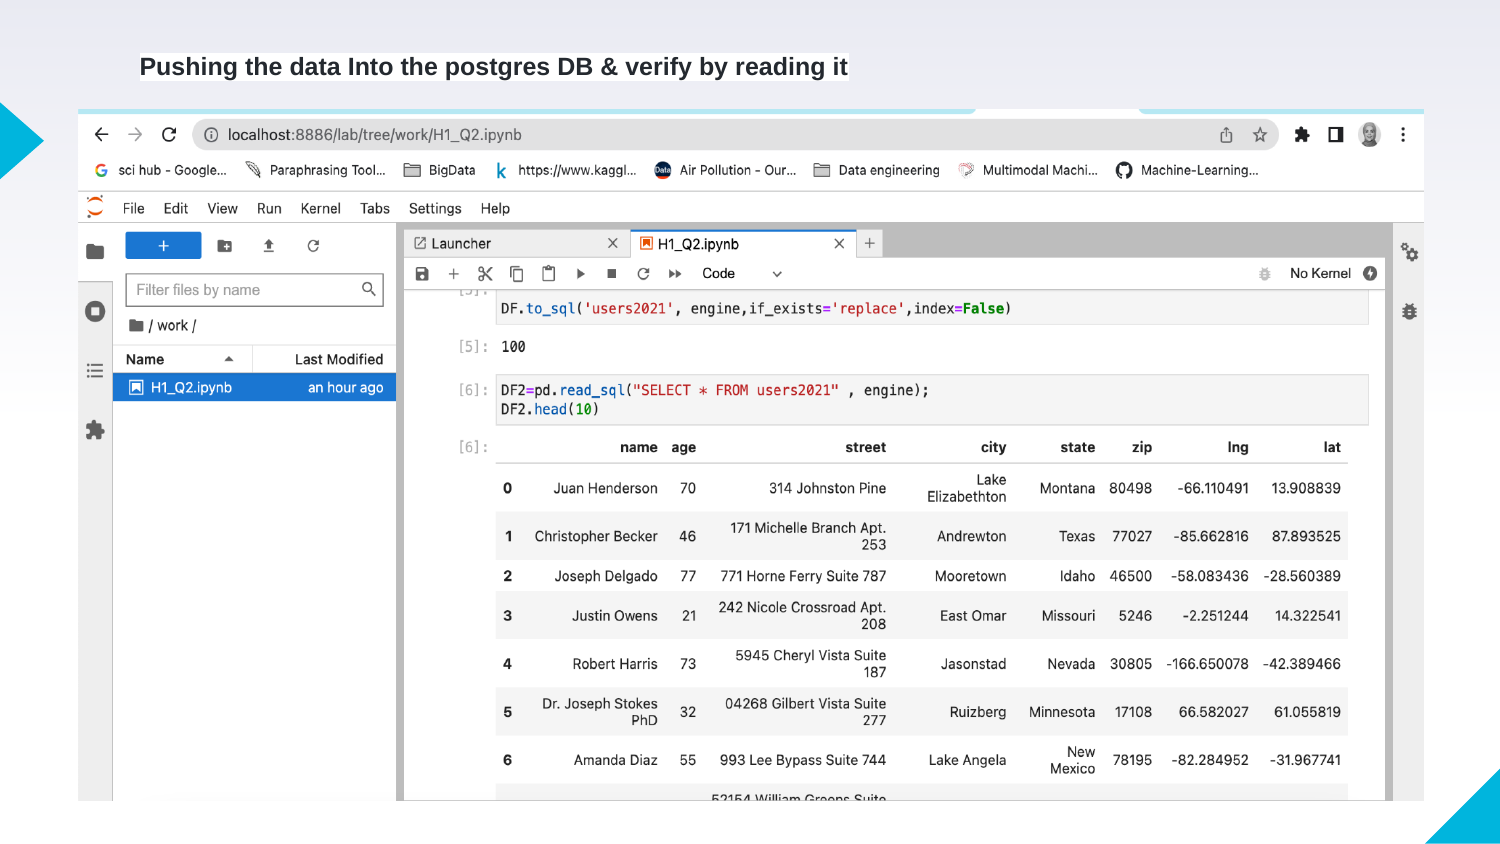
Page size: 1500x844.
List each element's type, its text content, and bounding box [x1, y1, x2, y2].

picture [78, 108, 1424, 801]
text_box Pushing the data Into the postgres DB & verify by reading it [124, 35, 1292, 96]
